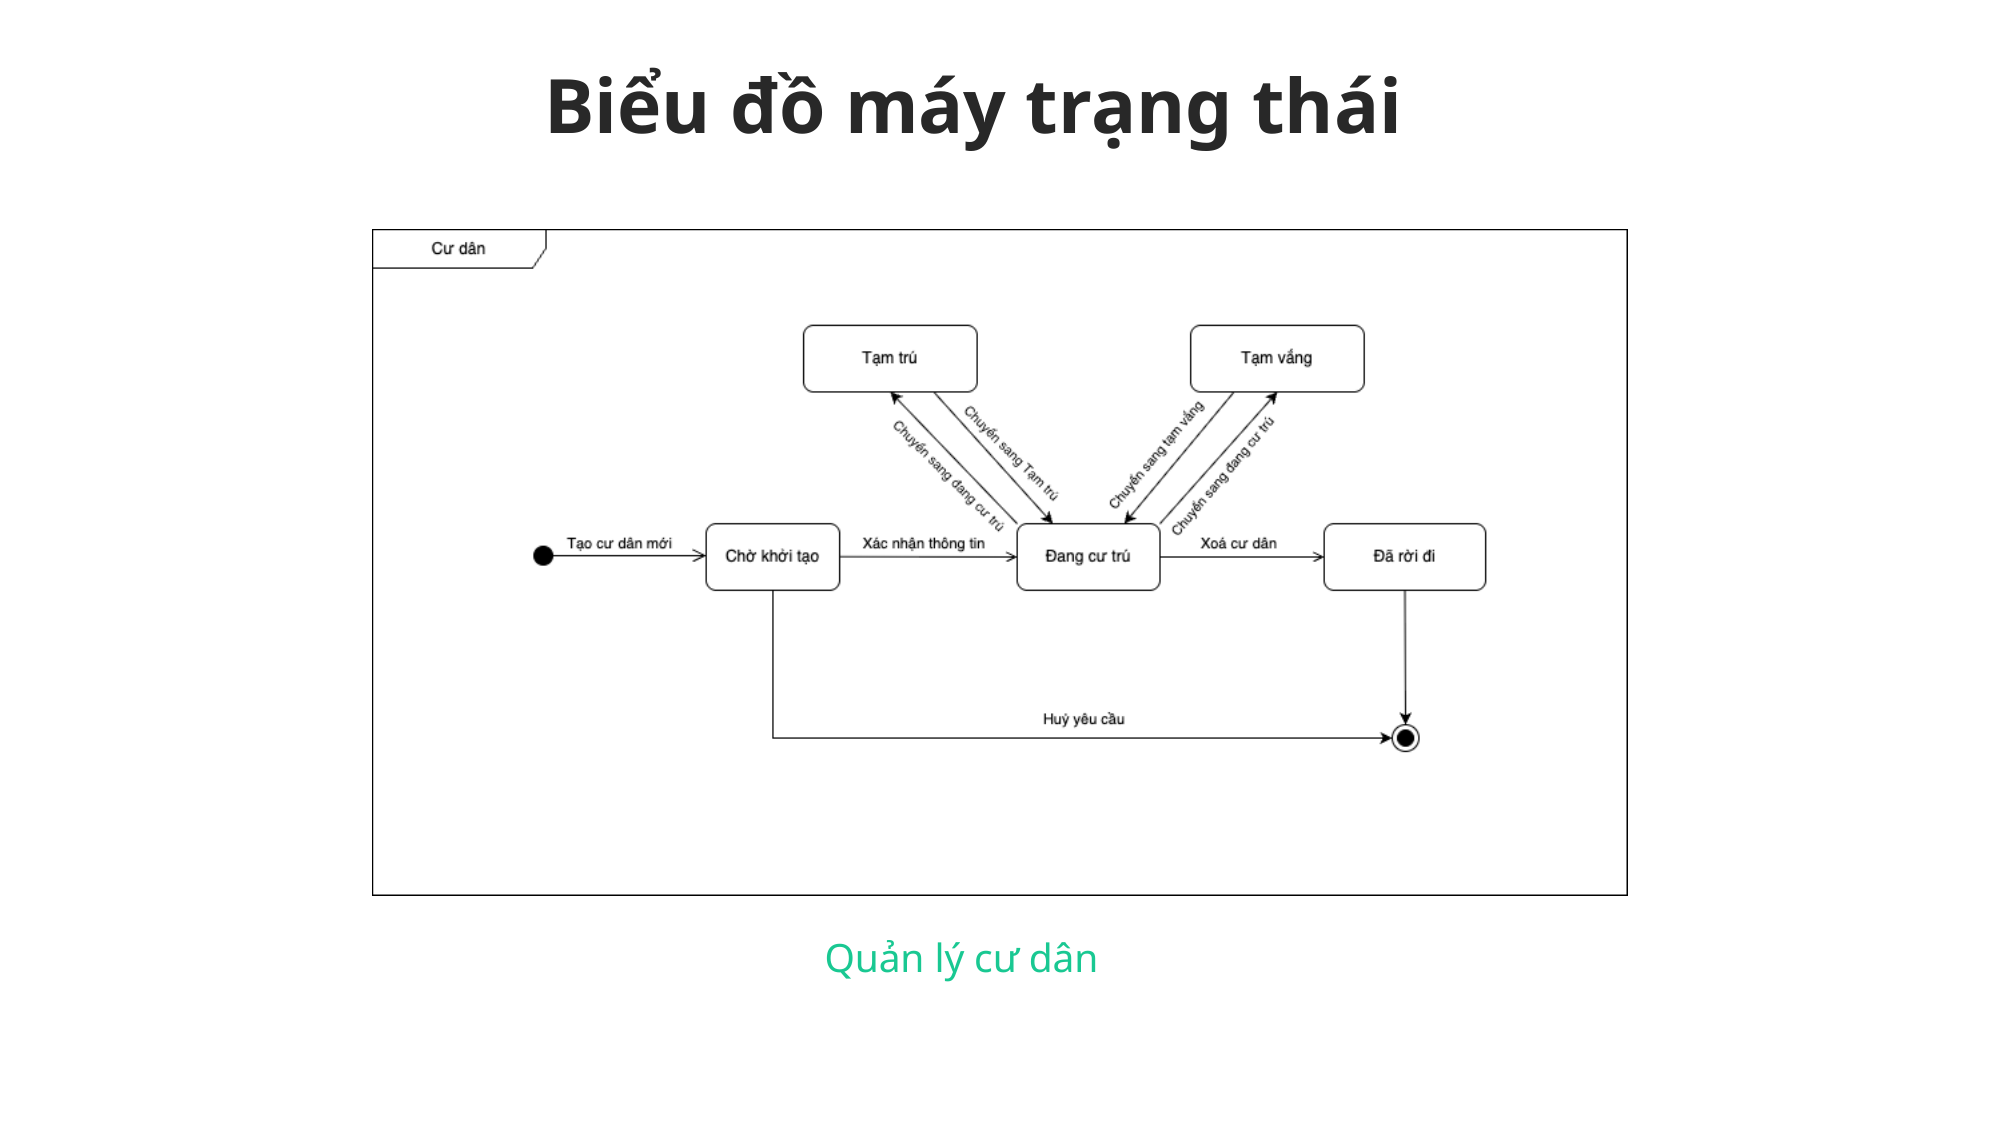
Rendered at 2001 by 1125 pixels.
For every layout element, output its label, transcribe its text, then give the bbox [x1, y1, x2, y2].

text_box Biểu đồ máy trạng thái [544, 33, 1456, 149]
picture [372, 228, 1628, 897]
text_box Quản lý cư dân [809, 926, 1114, 988]
